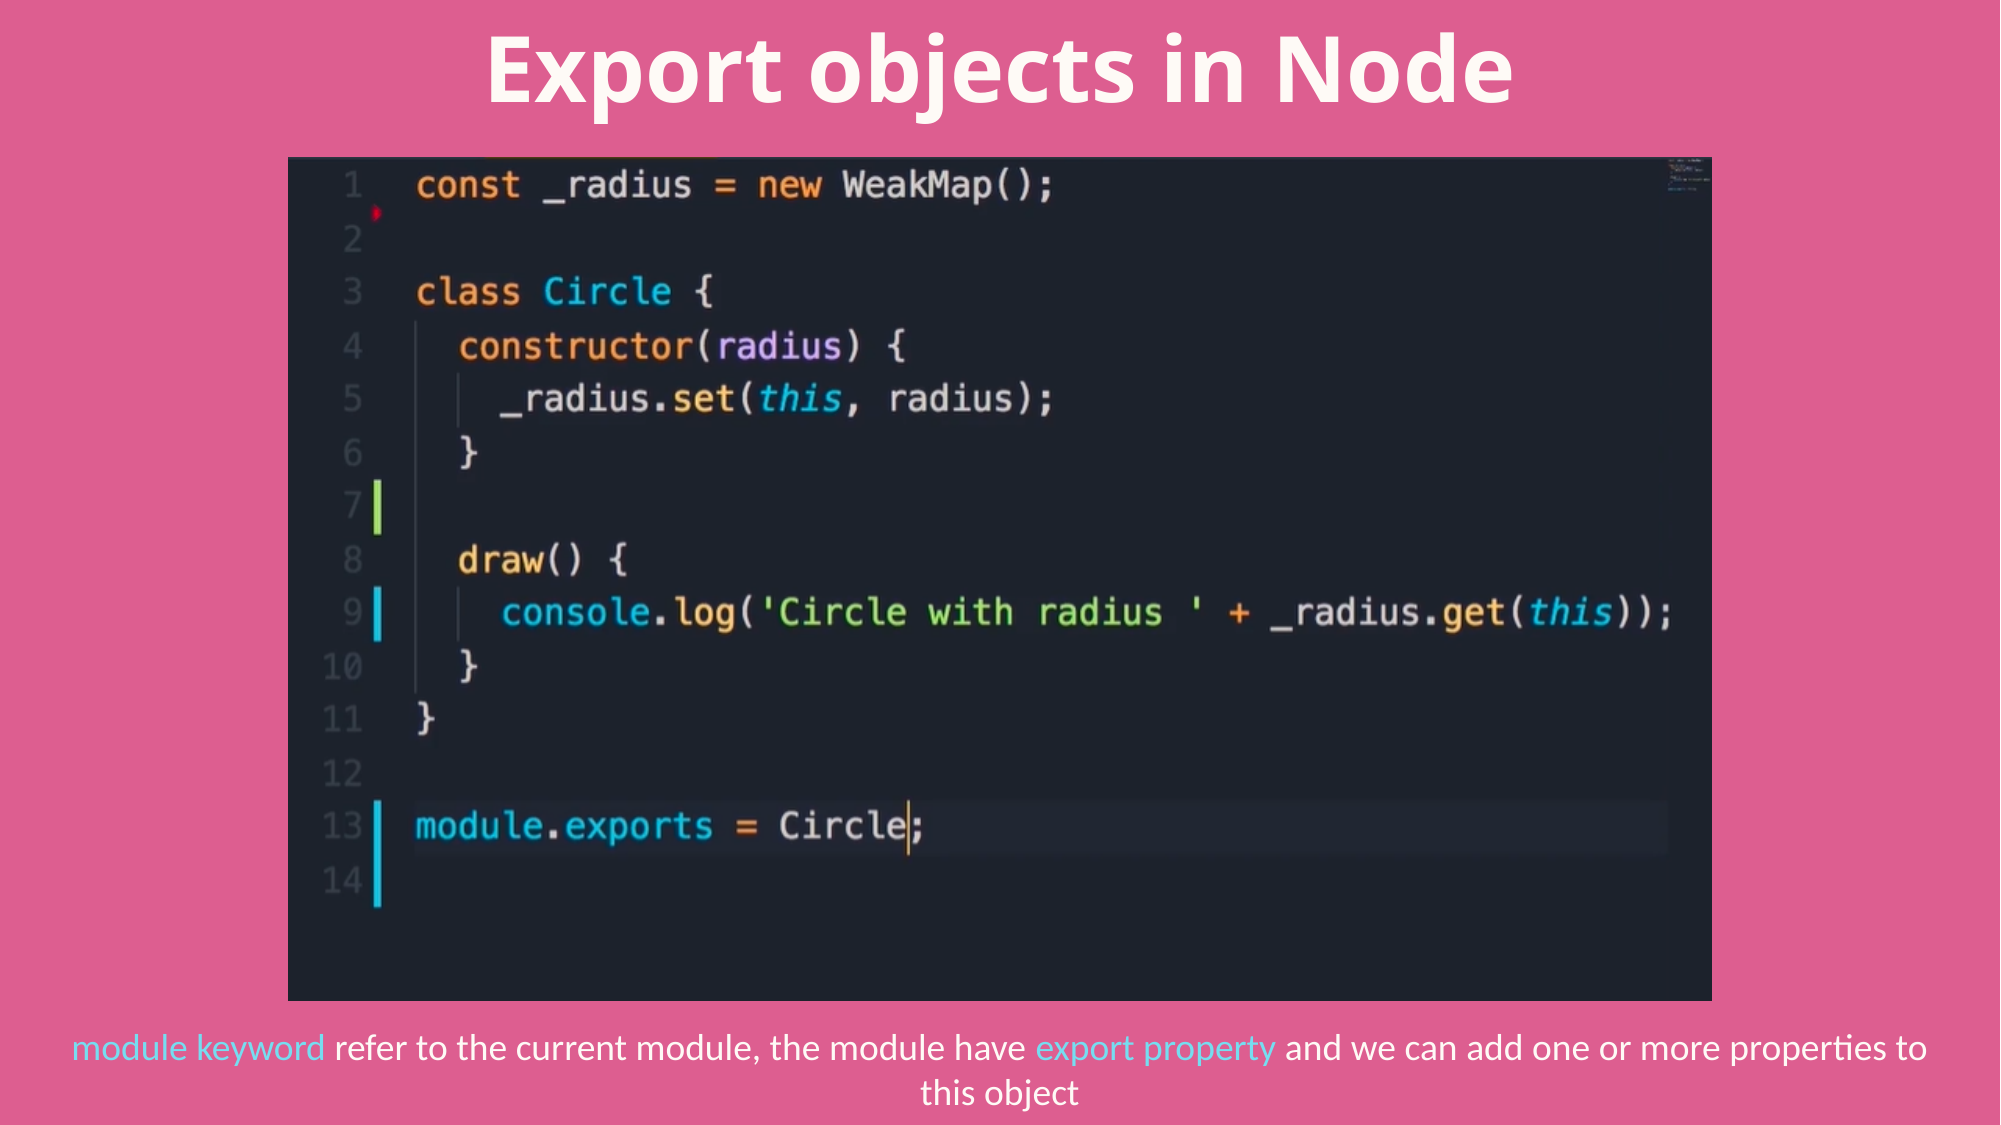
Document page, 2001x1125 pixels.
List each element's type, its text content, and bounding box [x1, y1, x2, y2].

title Export objects in Node [137, 3, 1863, 143]
picture [288, 157, 1712, 1001]
text_box module keyword refer to the current module, the module have export property and we can add one or more properties to this object [56, 1015, 1944, 1121]
